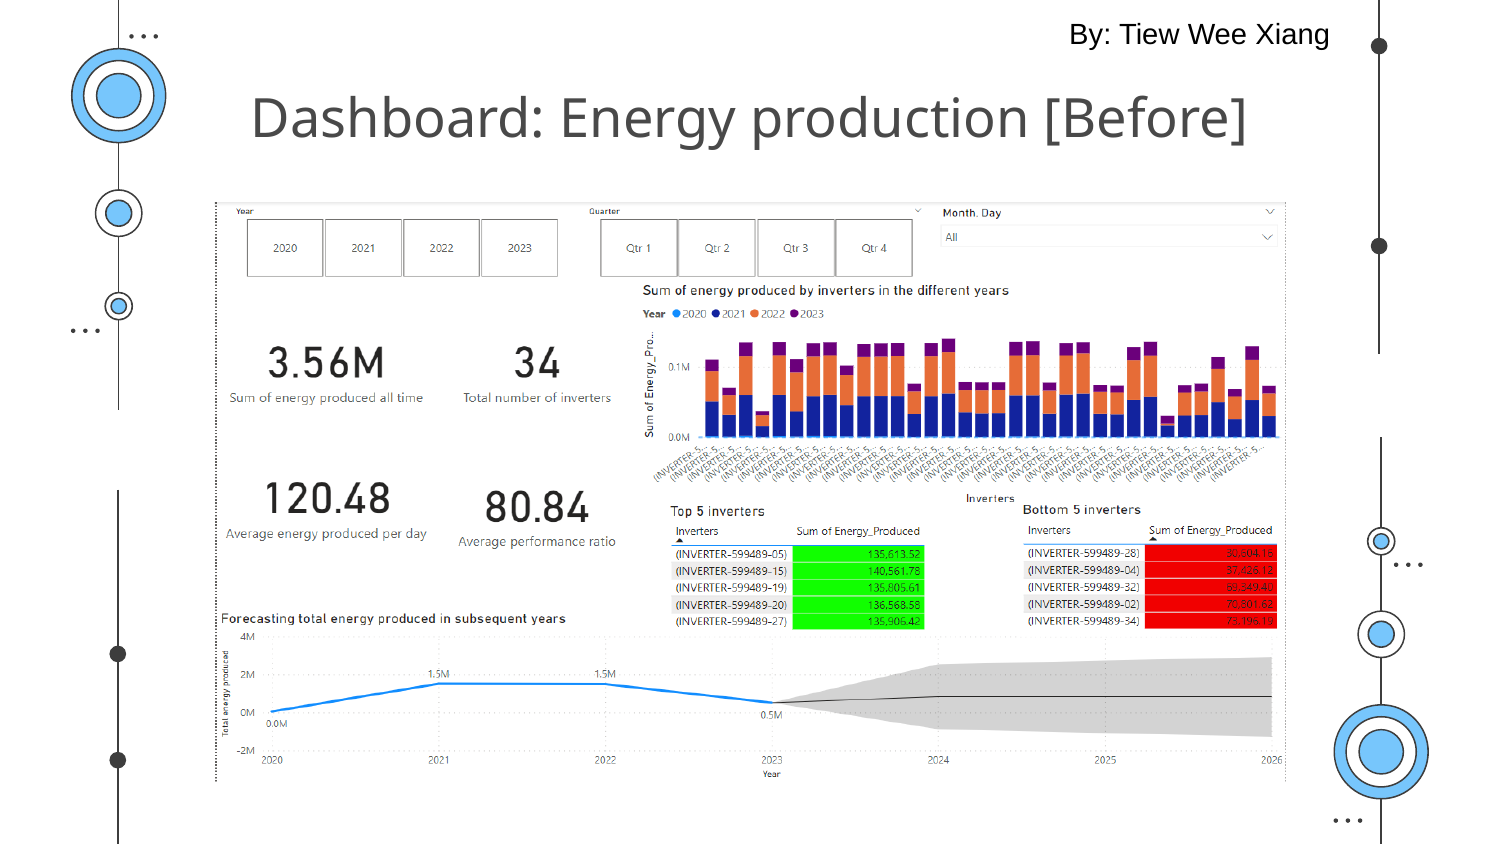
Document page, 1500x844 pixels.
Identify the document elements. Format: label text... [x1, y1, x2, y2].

picture [213, 202, 1286, 782]
text_box By: Tiew Wee Xiang [1054, 0, 1360, 65]
title Dashboard: Energy production [Before] [227, 67, 1273, 173]
